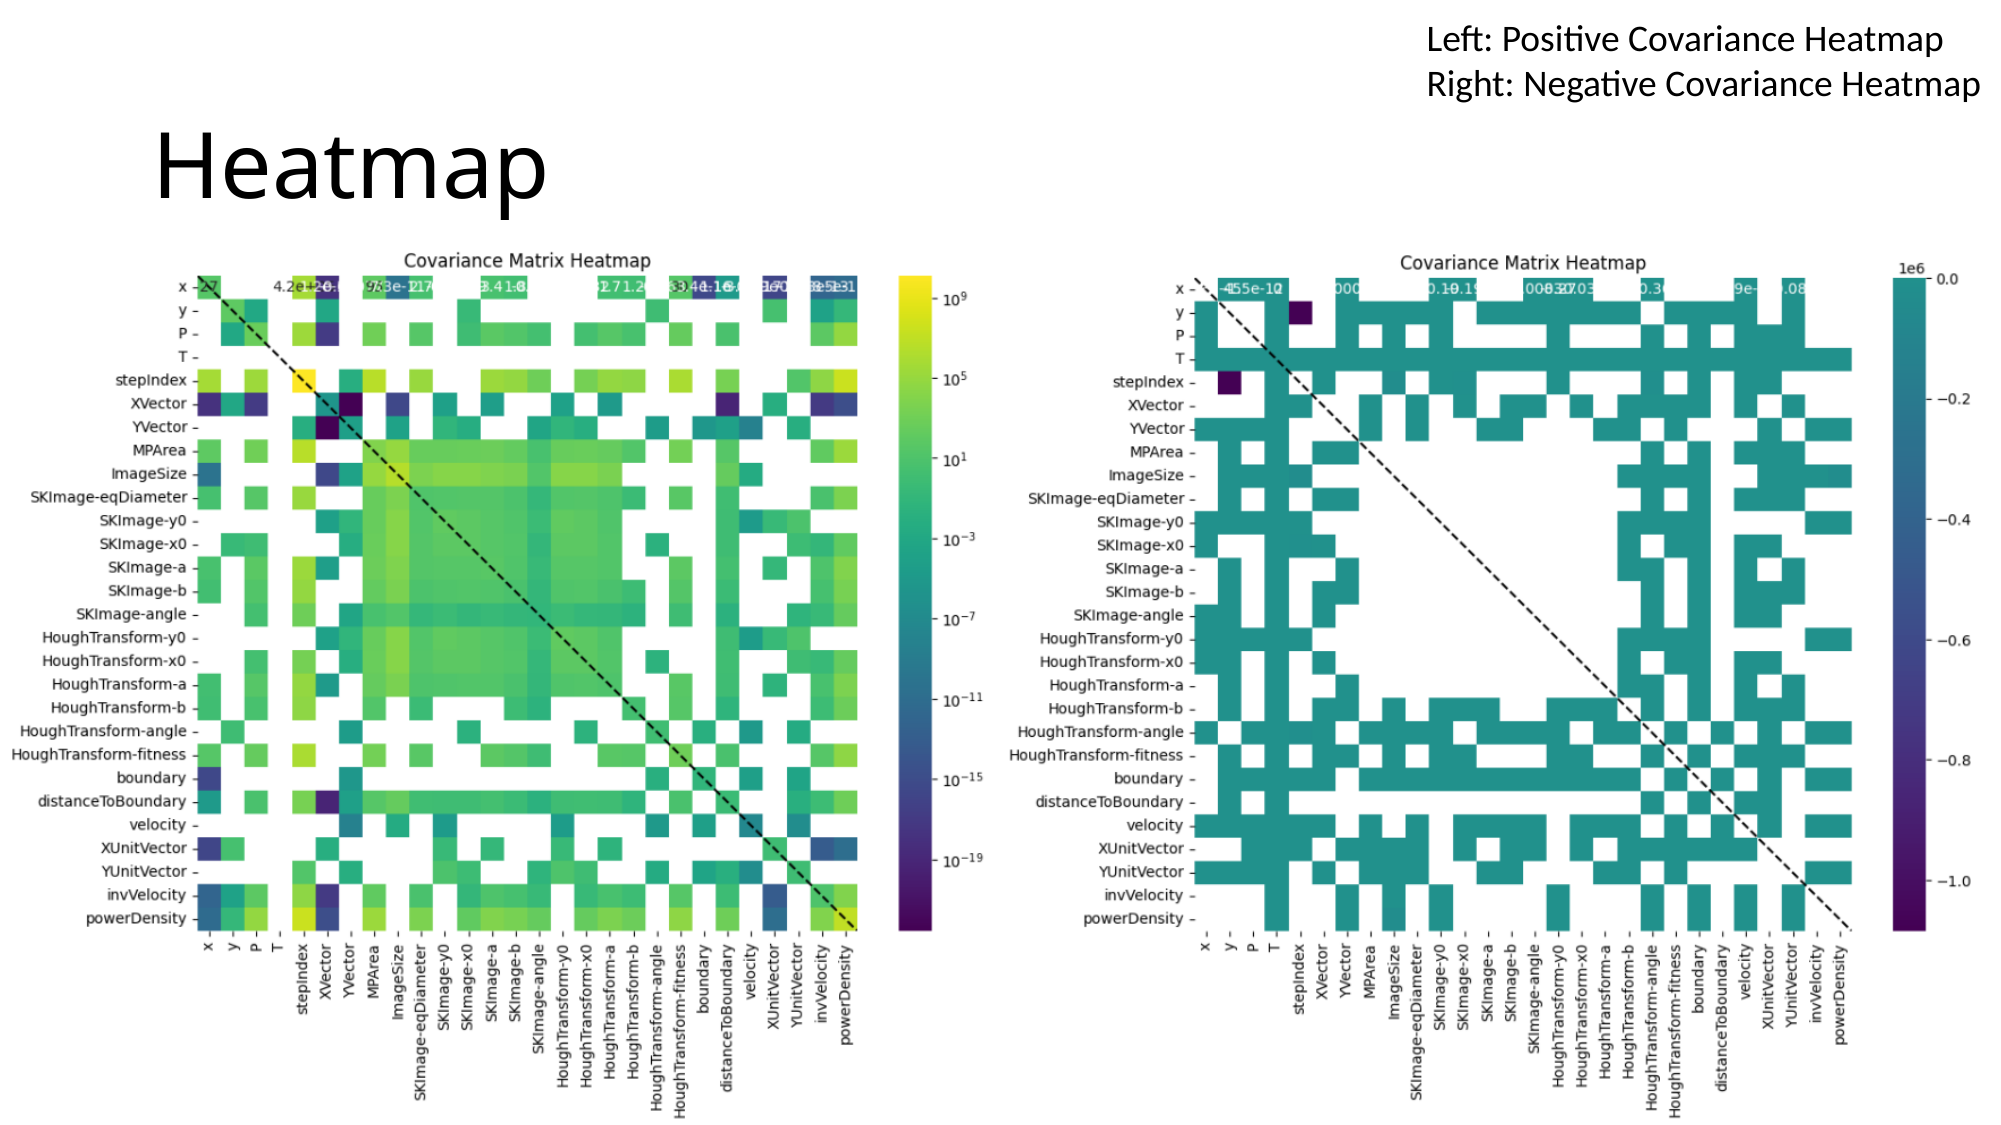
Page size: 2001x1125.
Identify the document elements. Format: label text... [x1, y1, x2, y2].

picture [1002, 244, 1982, 1125]
text_box Left: Positive Covariance Heatmap Right: Negative Covariance Heatmap [1411, 6, 2000, 112]
picture [0, 244, 995, 1125]
title Heatmap [137, 59, 1863, 278]
